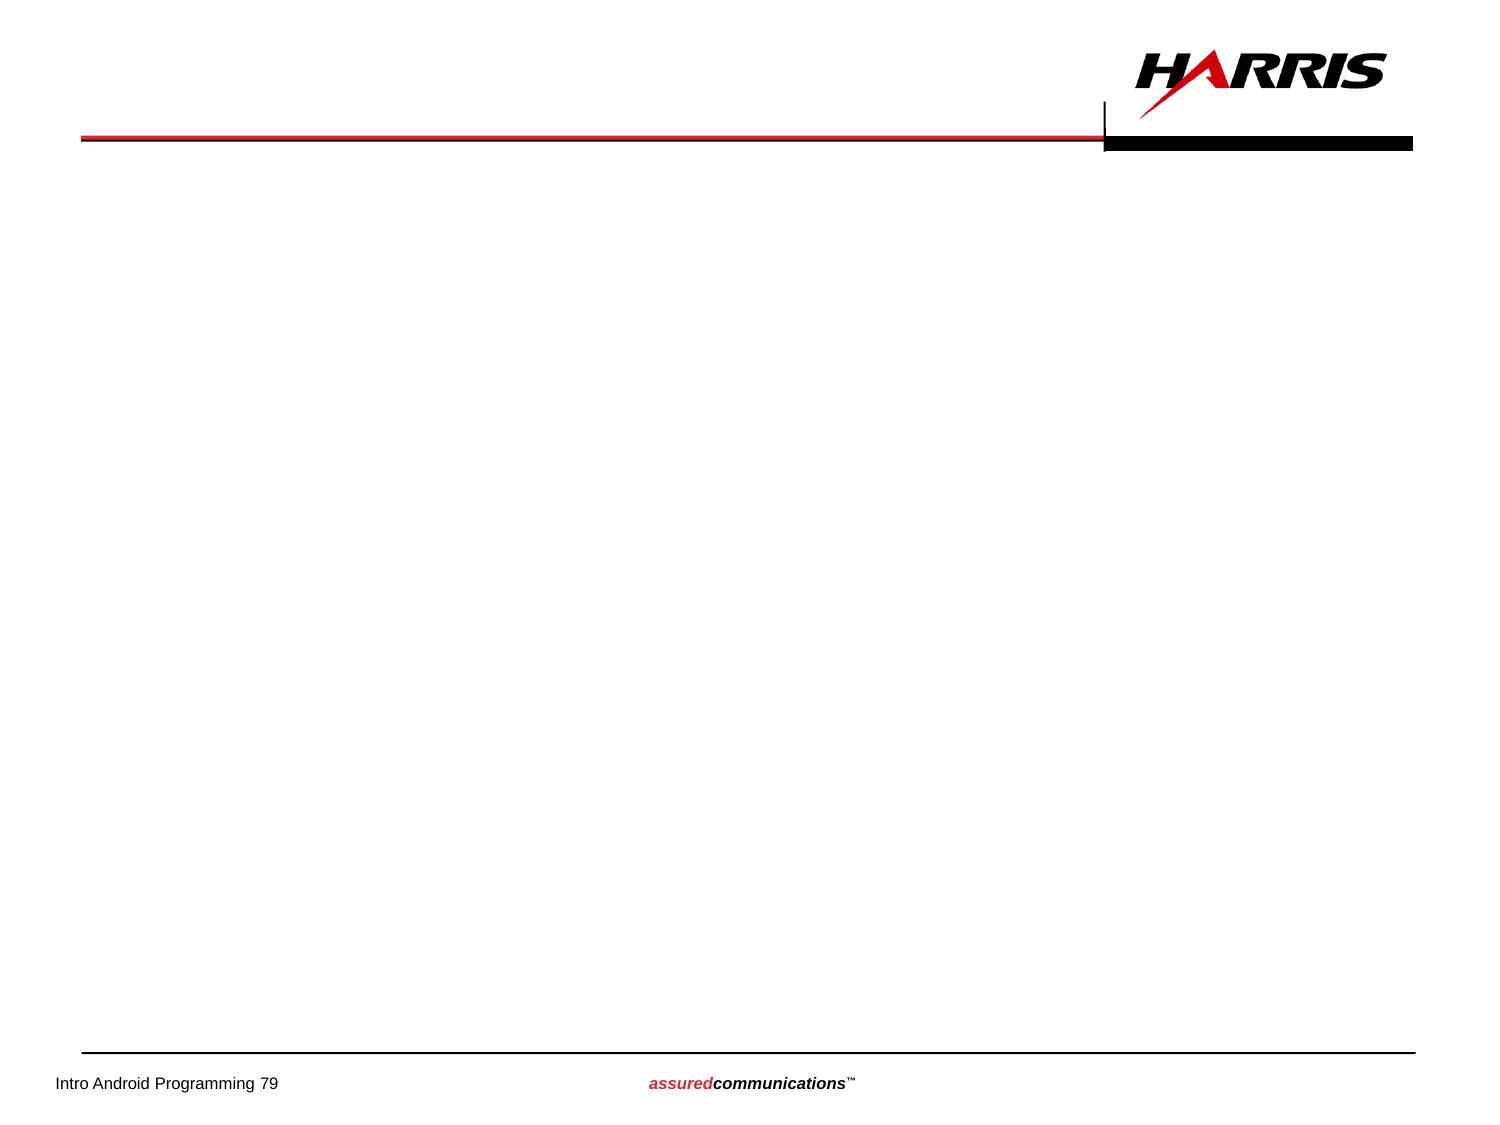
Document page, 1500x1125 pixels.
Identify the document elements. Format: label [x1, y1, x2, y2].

picture [1135, 49, 1387, 119]
